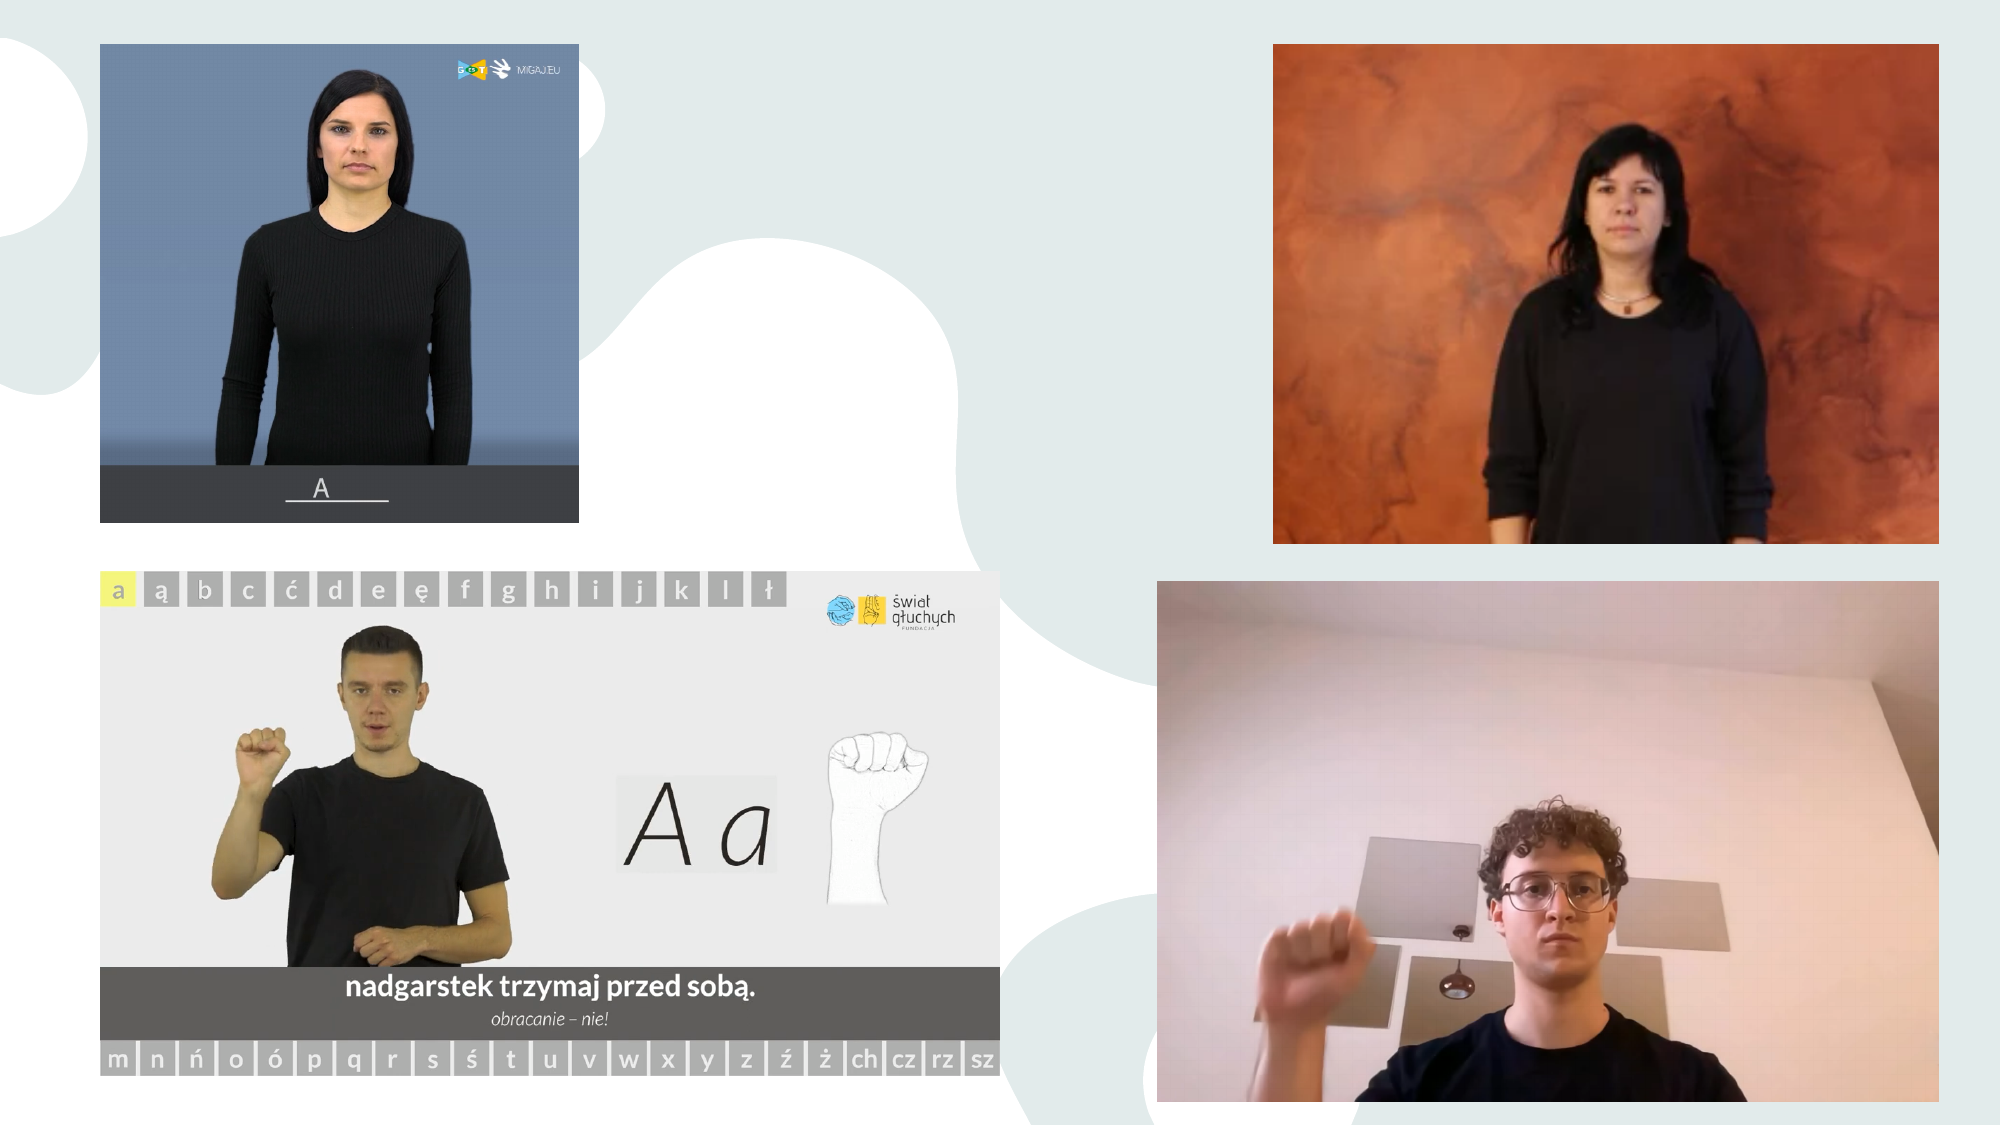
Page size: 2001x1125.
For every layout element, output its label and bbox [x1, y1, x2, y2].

text_box [1156, 580, 1939, 1103]
text_box [1272, 43, 1939, 544]
list [99, 43, 580, 524]
text_box [99, 570, 1000, 1077]
